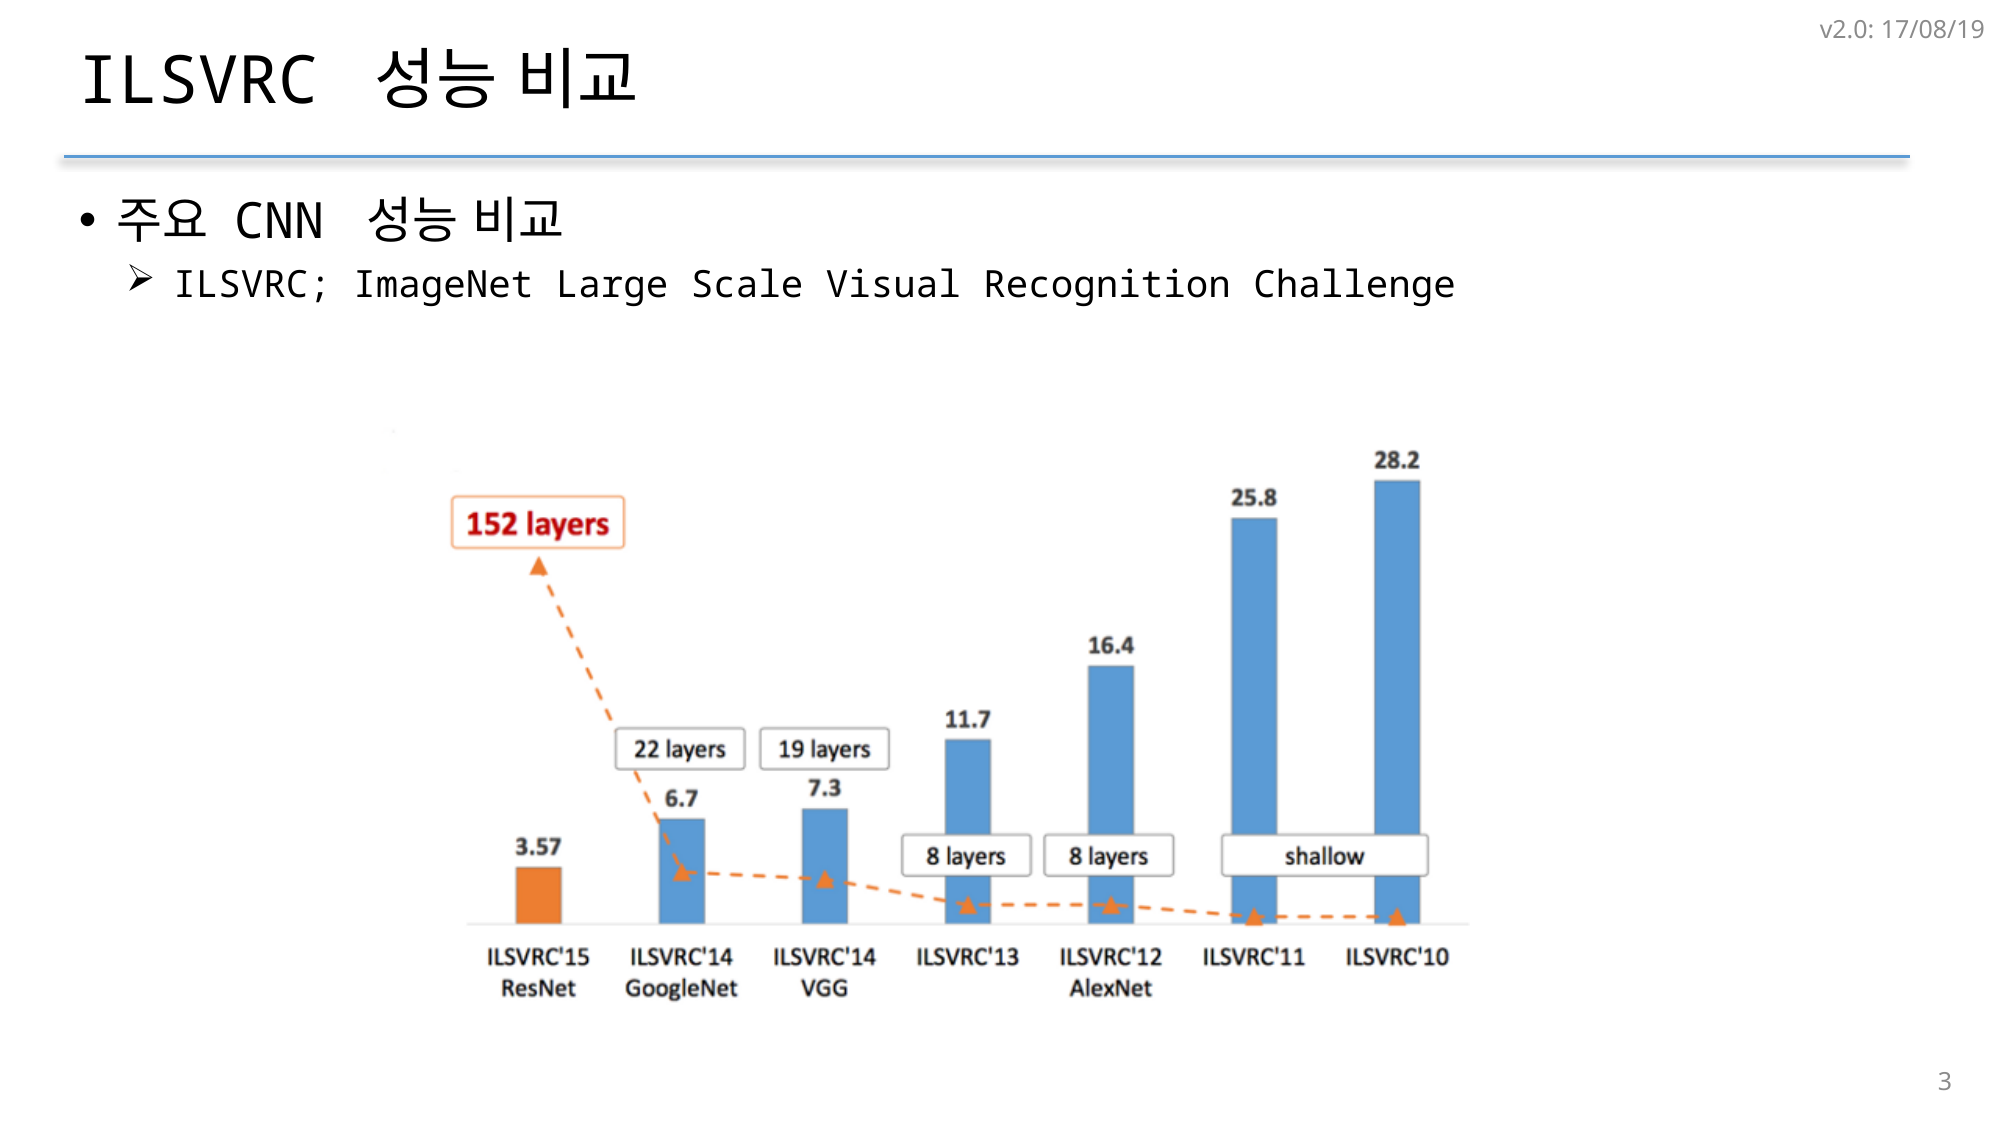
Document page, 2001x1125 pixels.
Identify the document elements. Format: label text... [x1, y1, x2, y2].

slide_number 2 [1517, 1052, 1968, 1113]
list 주요 CNN 성능 비교 ILSVRC; ImageNet Large Scale Visual Recognition Challenge [63, 188, 1911, 1083]
title ILSVRC 성능 비교 [63, 26, 1911, 138]
footer v2.0: 17/08/19 [1325, 0, 2000, 61]
picture [375, 416, 1470, 1015]
